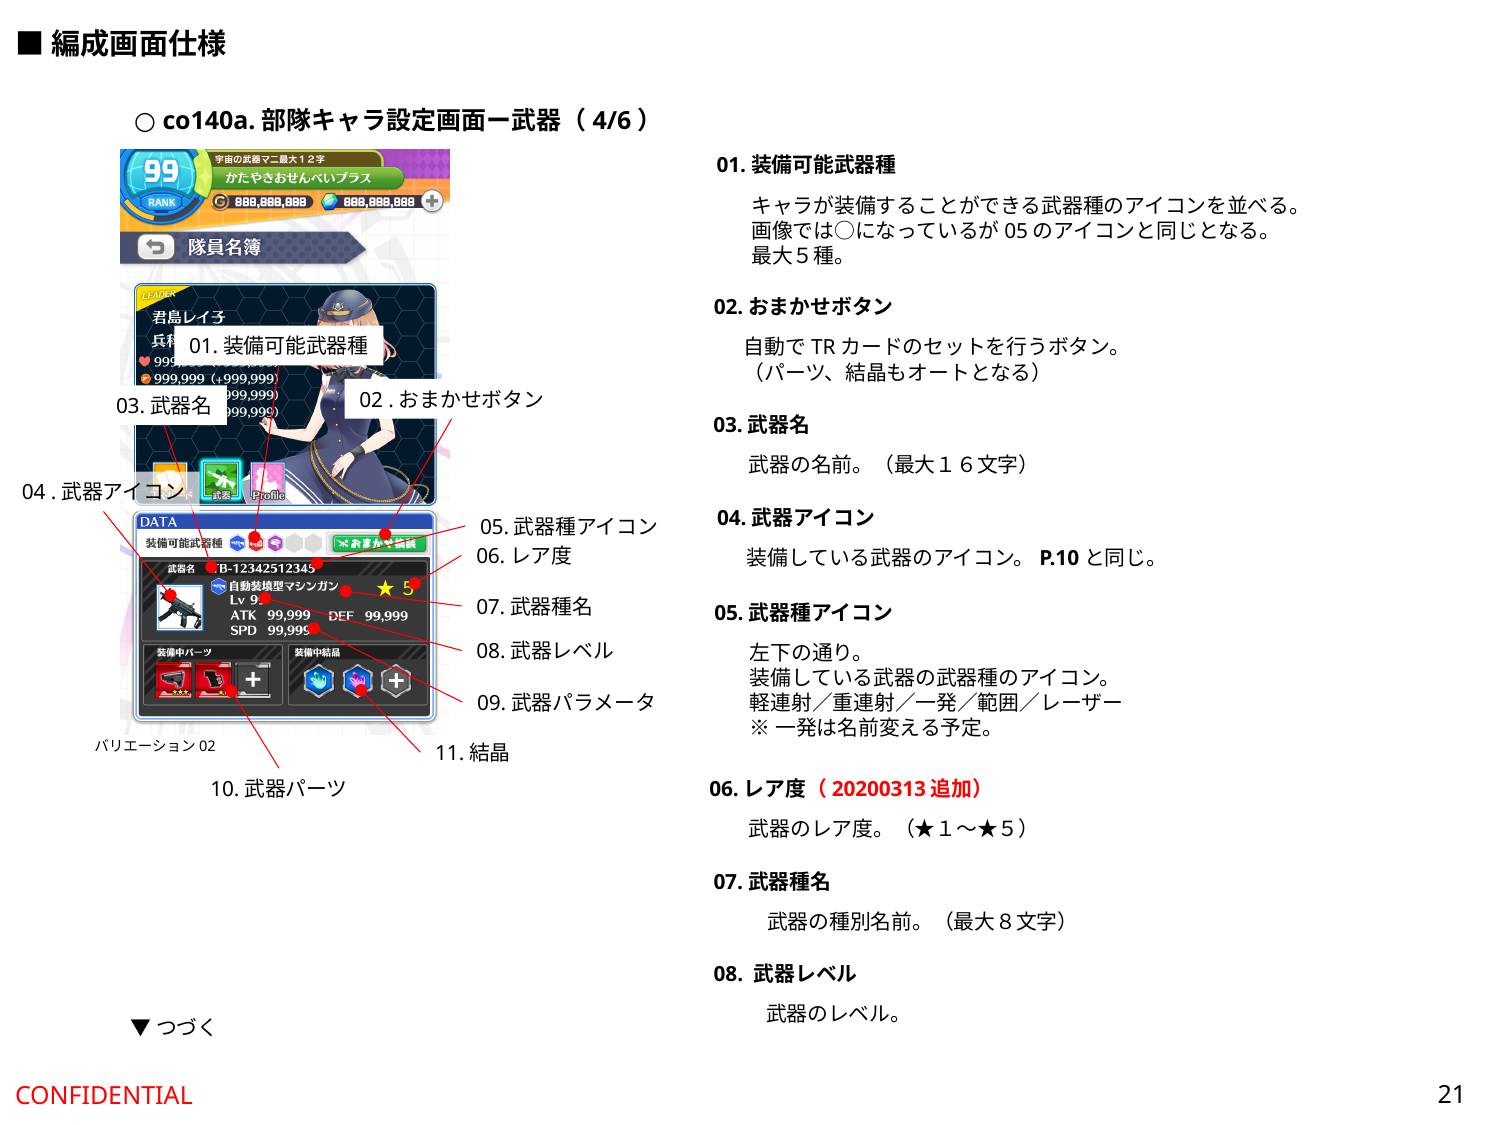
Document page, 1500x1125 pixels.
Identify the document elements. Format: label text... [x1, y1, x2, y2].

footer CONFIDENTIAL [0, 1065, 507, 1125]
text_box 01.装備可能武器種 [701, 144, 912, 185]
text_box 02.おまかせボタン [699, 286, 909, 327]
text_box ○ co140a.部隊キャラ設定画面ー武器（4/6） [119, 97, 678, 143]
text_box 装備している武器のアイコン。P.10と同じ。 [731, 537, 1183, 578]
text_box 武器の種別名前。（最大８文字） [752, 901, 1094, 941]
text_box ■編成画面仕様 [0, 17, 242, 68]
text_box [7, 149, 676, 809]
text_box 06.レア度（20200313追加） [694, 768, 1008, 808]
text_box キャラが装備することができる武器種のアイコンを並べる。 画像では○になっているが05のアイコンと同じとなる。 最大５種。 [736, 184, 1326, 275]
slide_number 21 [1143, 1065, 1482, 1125]
text_box 左下の通り。 装備している武器の武器種のアイコン。 軽連射／重連射／一発／範囲／レーザー ※一発は名前変える予定。 [734, 632, 1138, 747]
text_box 04.武器アイコン [702, 497, 891, 538]
text_box ▼つづく [115, 1007, 234, 1047]
text_box 07.武器種名 [698, 860, 846, 901]
text_box 08. 武器レベル [699, 953, 873, 994]
text_box 05.武器種アイコン [699, 591, 908, 632]
text_box 武器のレベル。 [751, 993, 927, 1034]
text_box 武器のレア度。（★１～★５） [734, 808, 1055, 849]
text_box 武器の名前。（最大１６文字） [734, 444, 1055, 485]
text_box 自動でTRカードのセットを行うボタン。 （パーツ、結晶もオートとなる） [729, 326, 1145, 392]
text_box 03.武器名 [698, 404, 825, 444]
